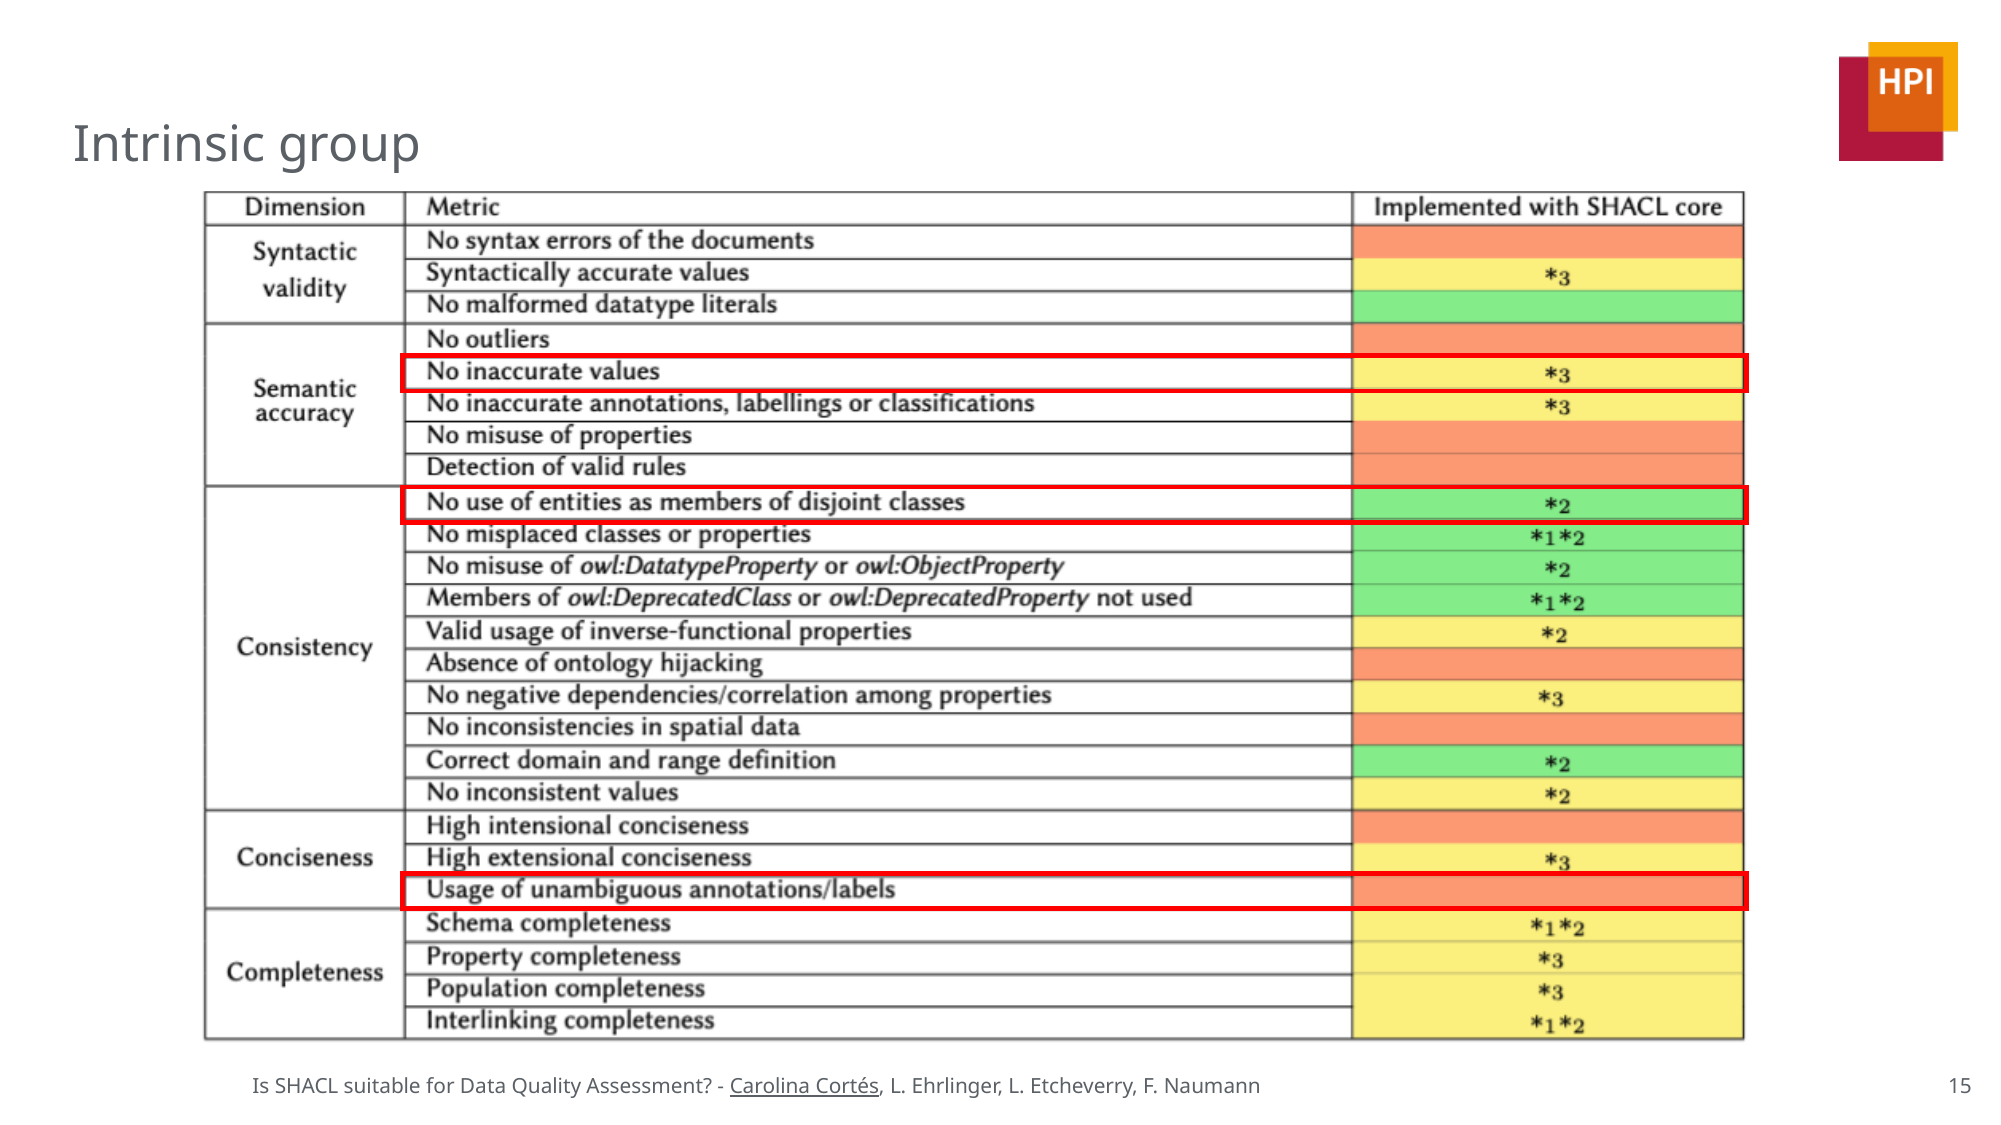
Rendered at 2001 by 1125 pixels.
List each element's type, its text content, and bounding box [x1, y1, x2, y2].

title Intrinsic group [73, 54, 1700, 214]
slide_number 15 [1891, 1052, 1972, 1118]
picture [1839, 42, 1958, 161]
picture [199, 191, 1751, 1044]
footer Is SHACL suitable for Data Quality Assessment? - Carolina Cortés, L. Ehrlinger, L. Etcheverry, F. Naumann [252, 1055, 1697, 1116]
